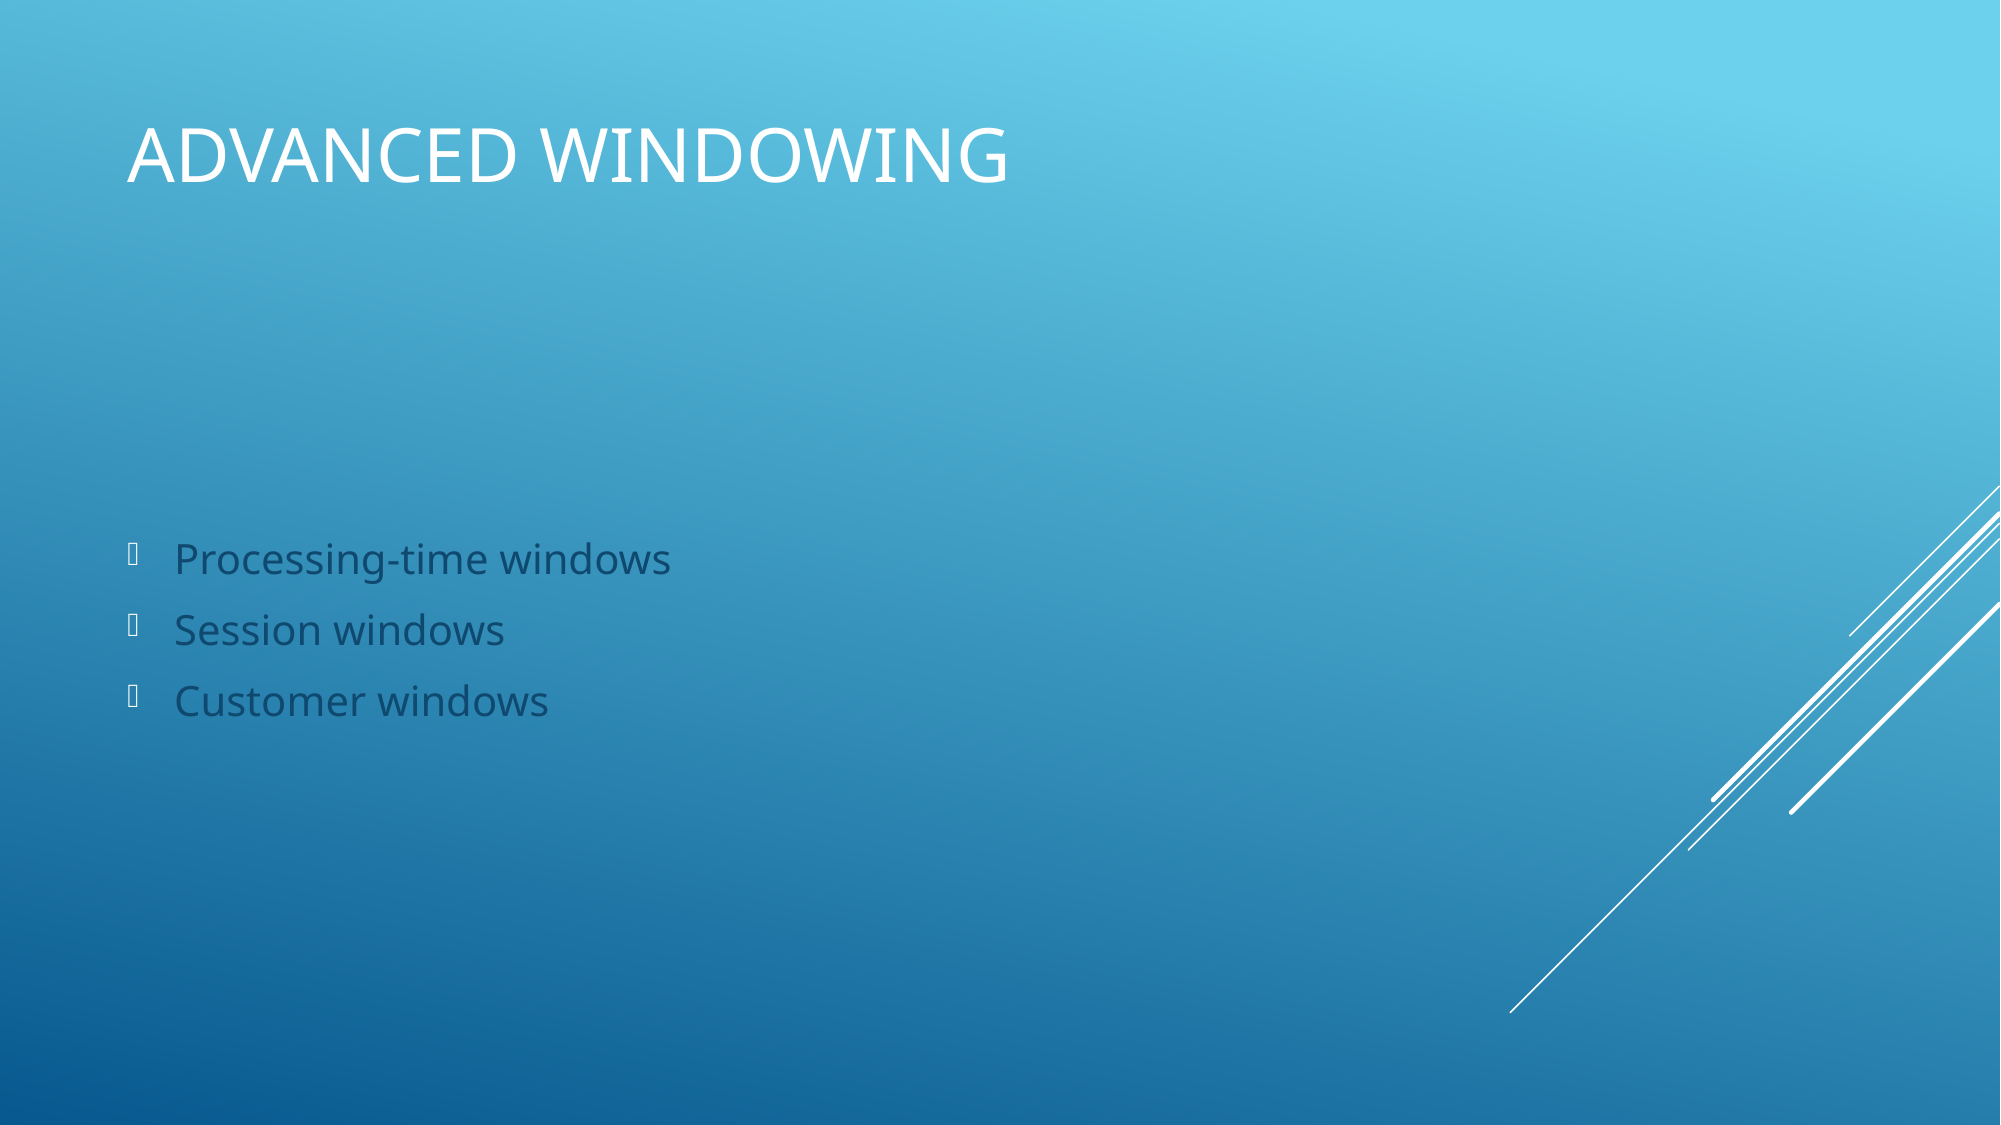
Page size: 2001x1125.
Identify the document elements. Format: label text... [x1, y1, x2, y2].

title Advanced Windowing [112, 87, 1513, 217]
list Processing-time windows Session windows Customer windows [112, 279, 1513, 979]
